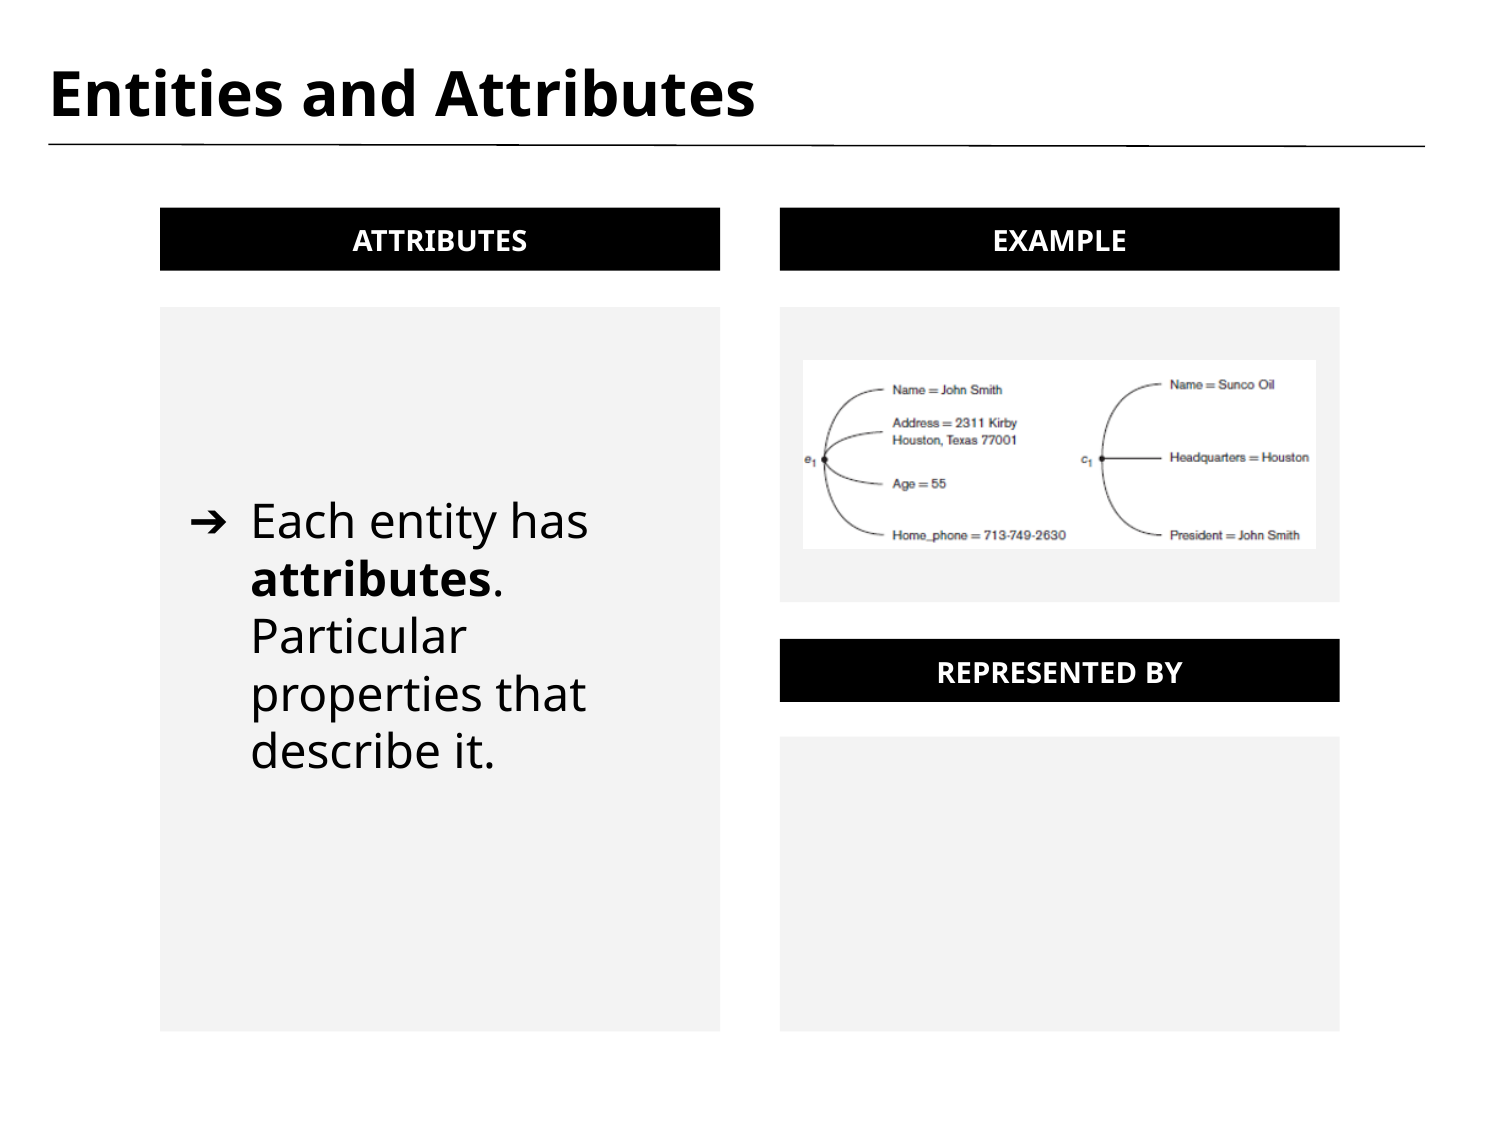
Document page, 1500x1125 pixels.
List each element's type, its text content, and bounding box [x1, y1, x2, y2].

text_box [779, 736, 1340, 1032]
text_box Each entity has attributes. Particular properties that describe it. [160, 307, 721, 1032]
picture [803, 360, 1317, 550]
text_box ATTRIBUTES [160, 207, 721, 271]
text_box [779, 307, 1340, 603]
text_box REPRESENTED BY [779, 638, 1340, 702]
text_box EXAMPLE [779, 207, 1340, 271]
title Entities and Attributes [33, 32, 1384, 145]
